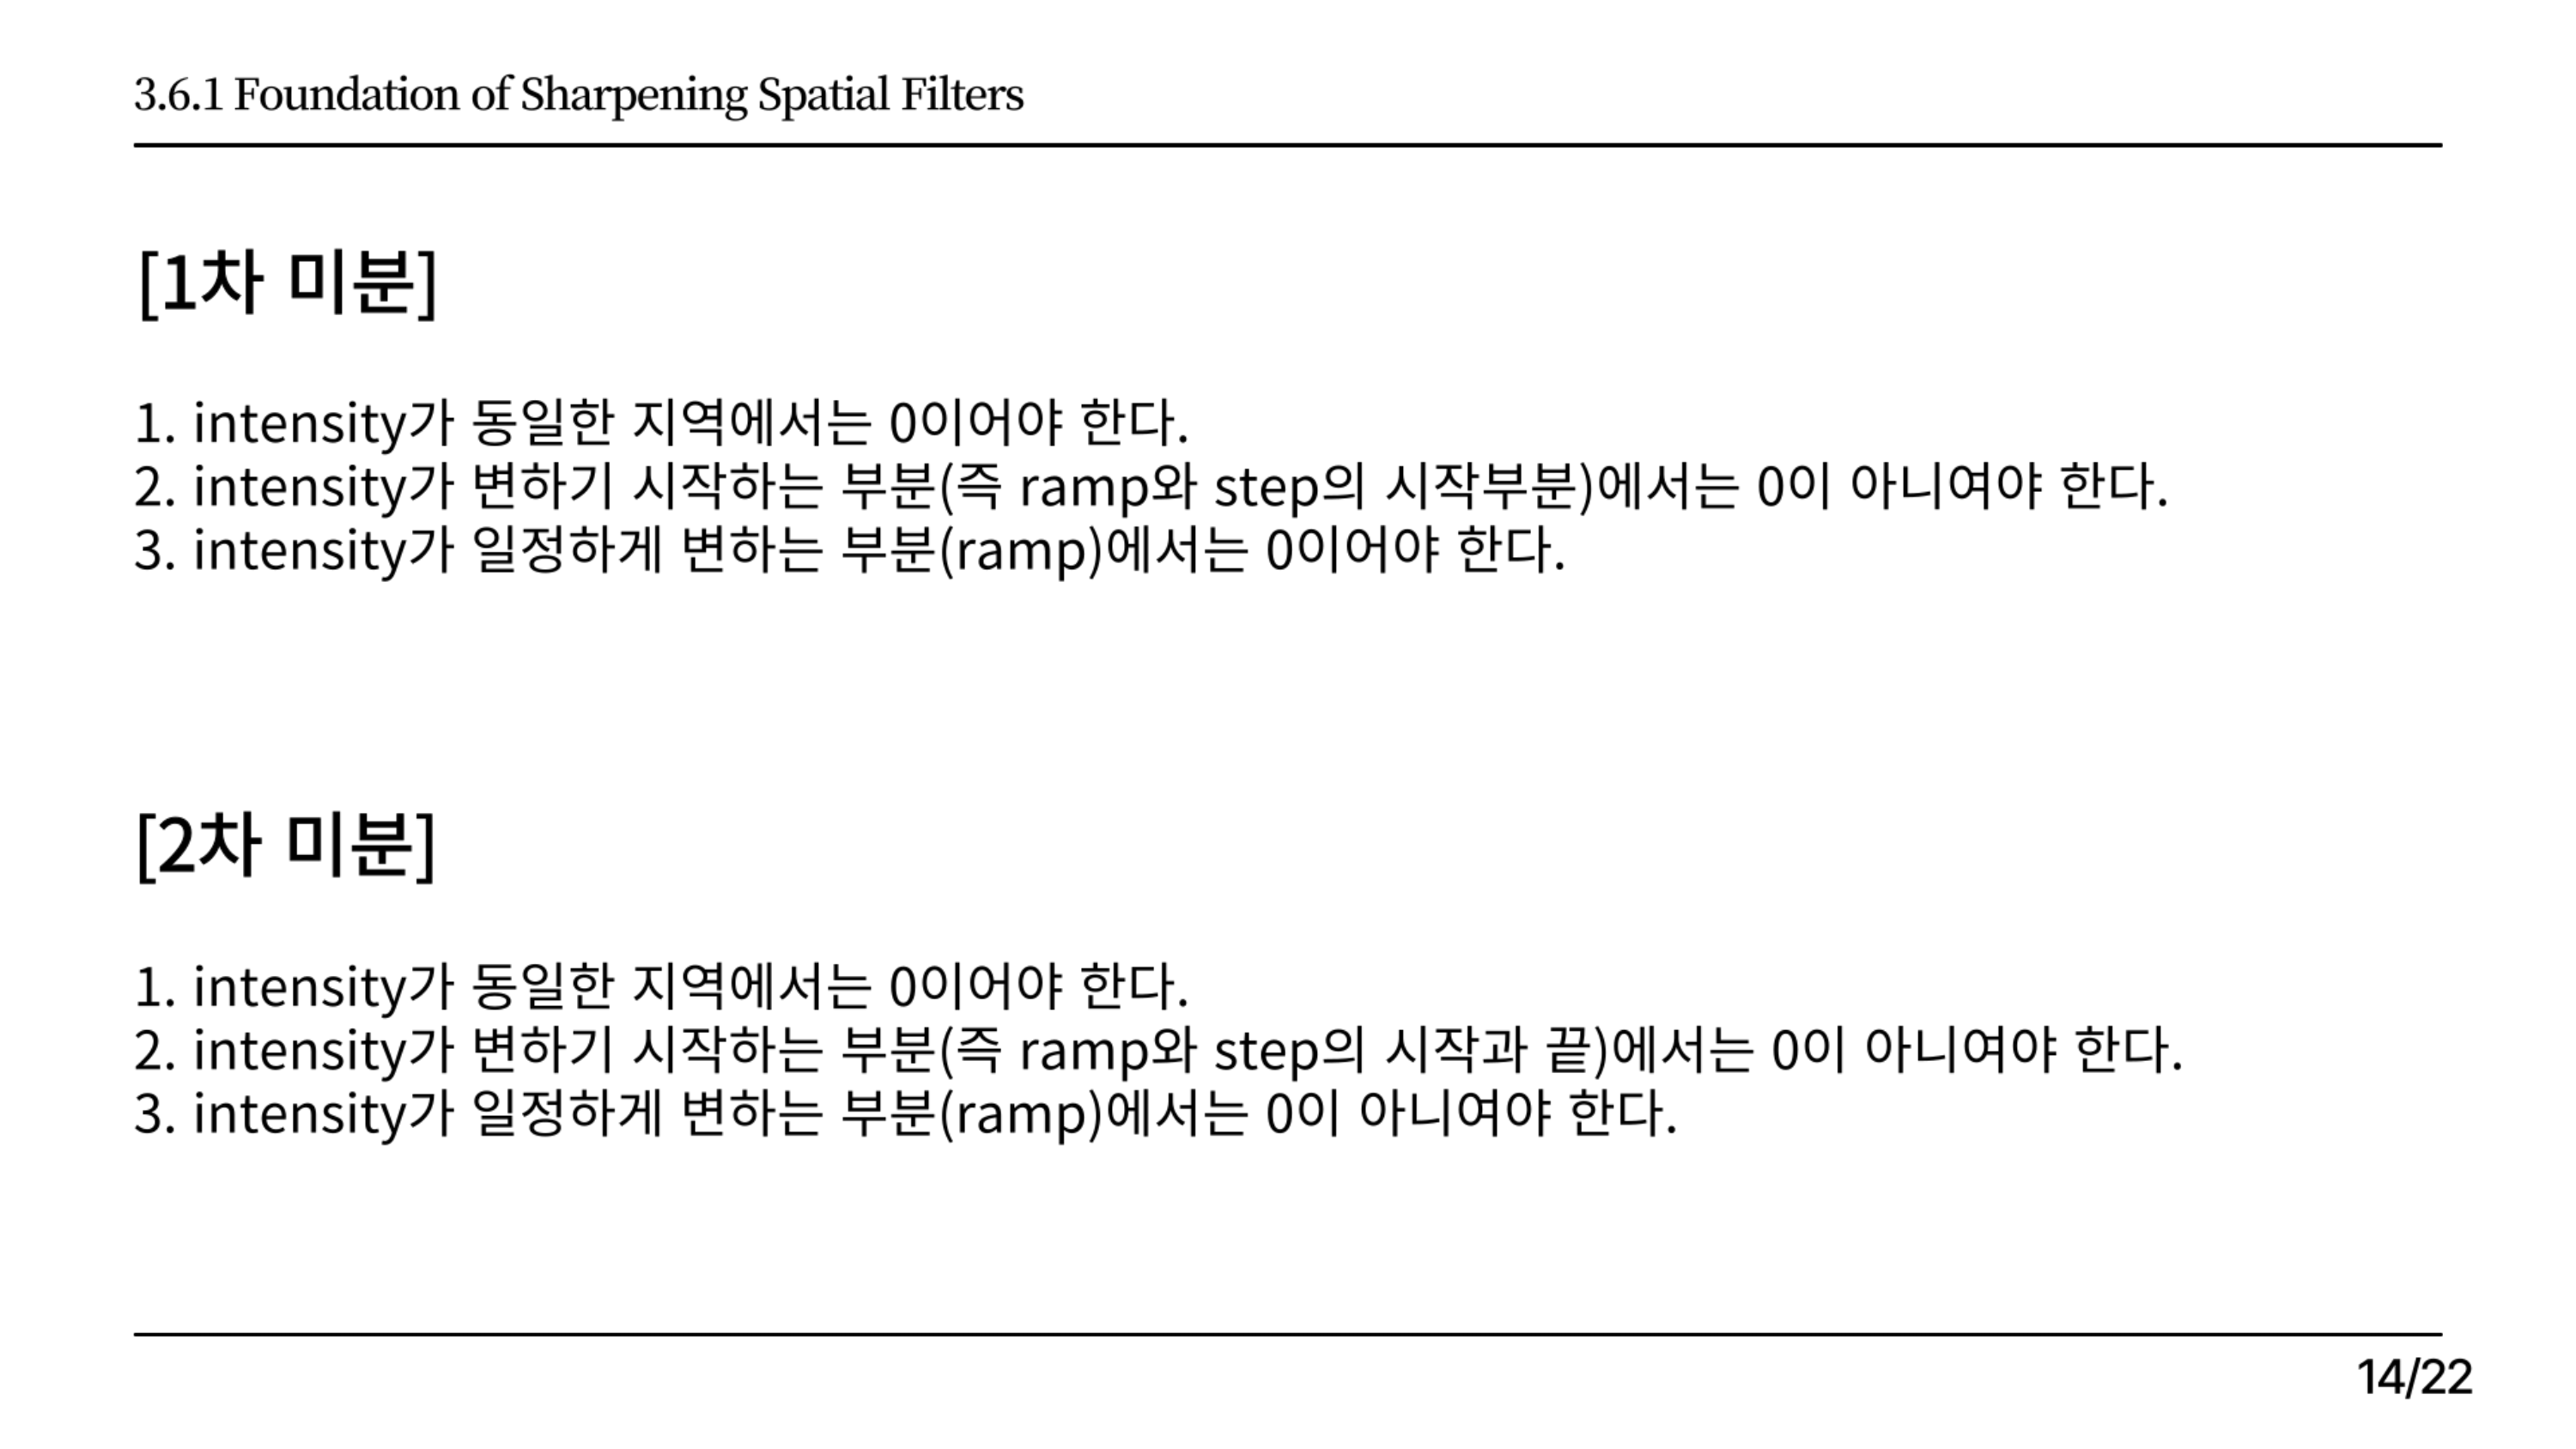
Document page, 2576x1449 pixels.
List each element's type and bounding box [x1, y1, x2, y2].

picture [118, 47, 1075, 166]
picture [106, 767, 2576, 1449]
text_box [1078, 142, 2443, 148]
text_box [133, 1334, 2200, 1337]
picture [104, 203, 2220, 761]
